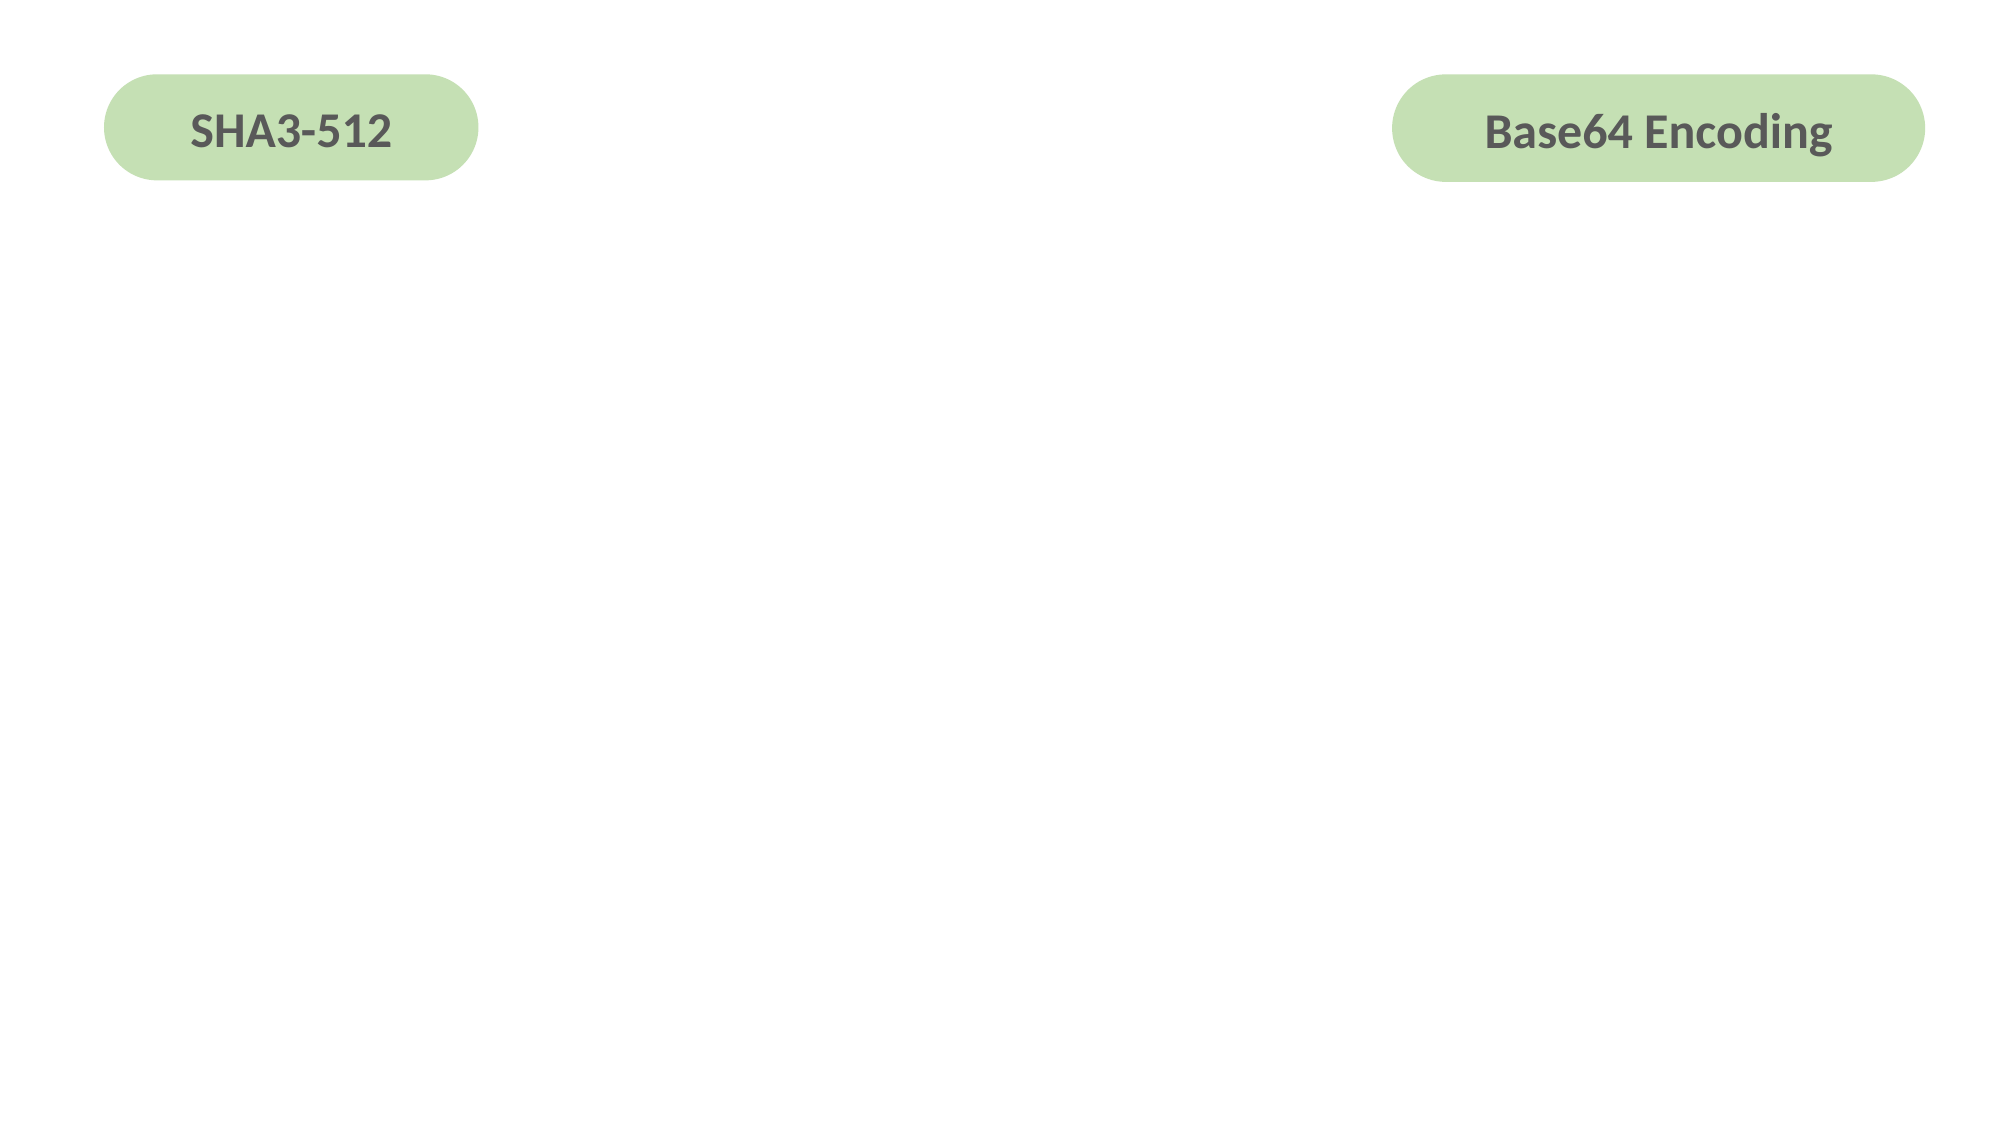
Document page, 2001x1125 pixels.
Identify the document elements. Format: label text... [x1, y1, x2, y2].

text_box SHA3-512 [102, 73, 480, 182]
text_box Base64 Encoding [1391, 73, 1927, 183]
